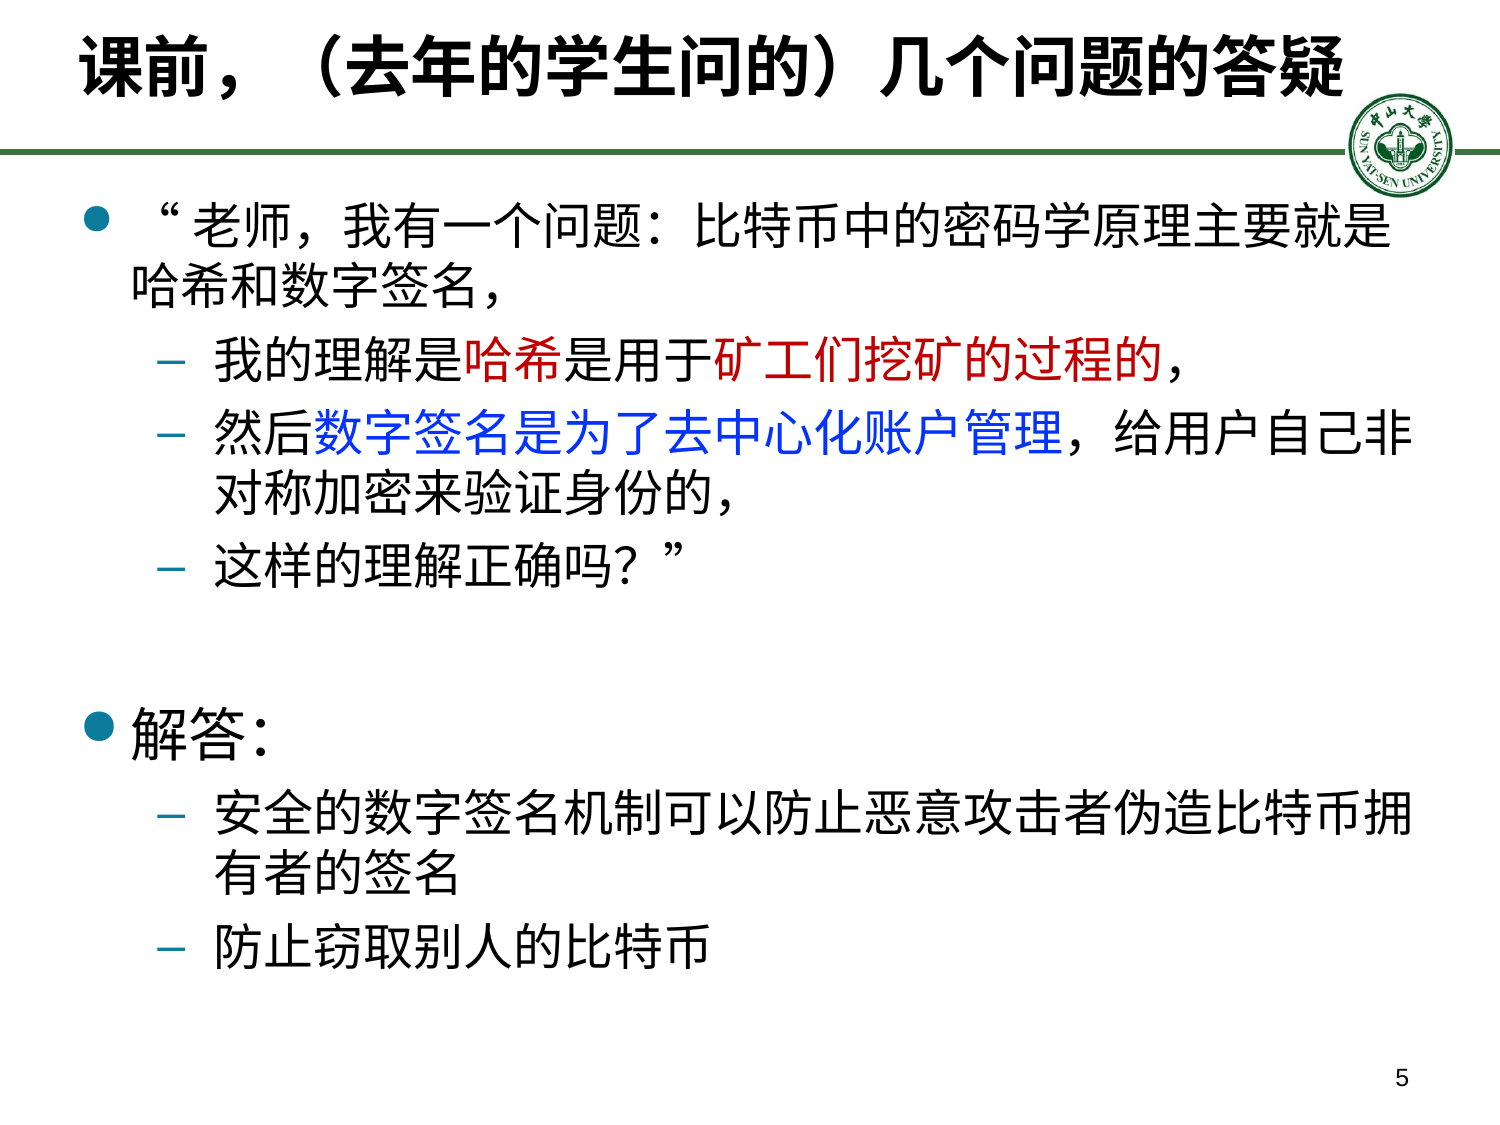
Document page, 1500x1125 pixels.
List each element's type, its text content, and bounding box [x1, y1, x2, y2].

title 课前，（去年的学生问的）几个问题的答疑 [62, 24, 1464, 113]
list “老师，我有一个问题：比特币中的密码学原理主要就是哈希和数字签名， 我的理解是哈希是用于矿工们挖矿的过程的， 然后数字签名是为了去中心化账户管理，给用户自己非对称加密来验证身份的， 这样的理解正确吗？” 解答： 安全的数字签名机制可以防止恶意攻击者伪造比特币拥有者的签名 防止窃取别人的比特币 [67, 187, 1432, 1038]
picture [1345, 113, 1455, 200]
